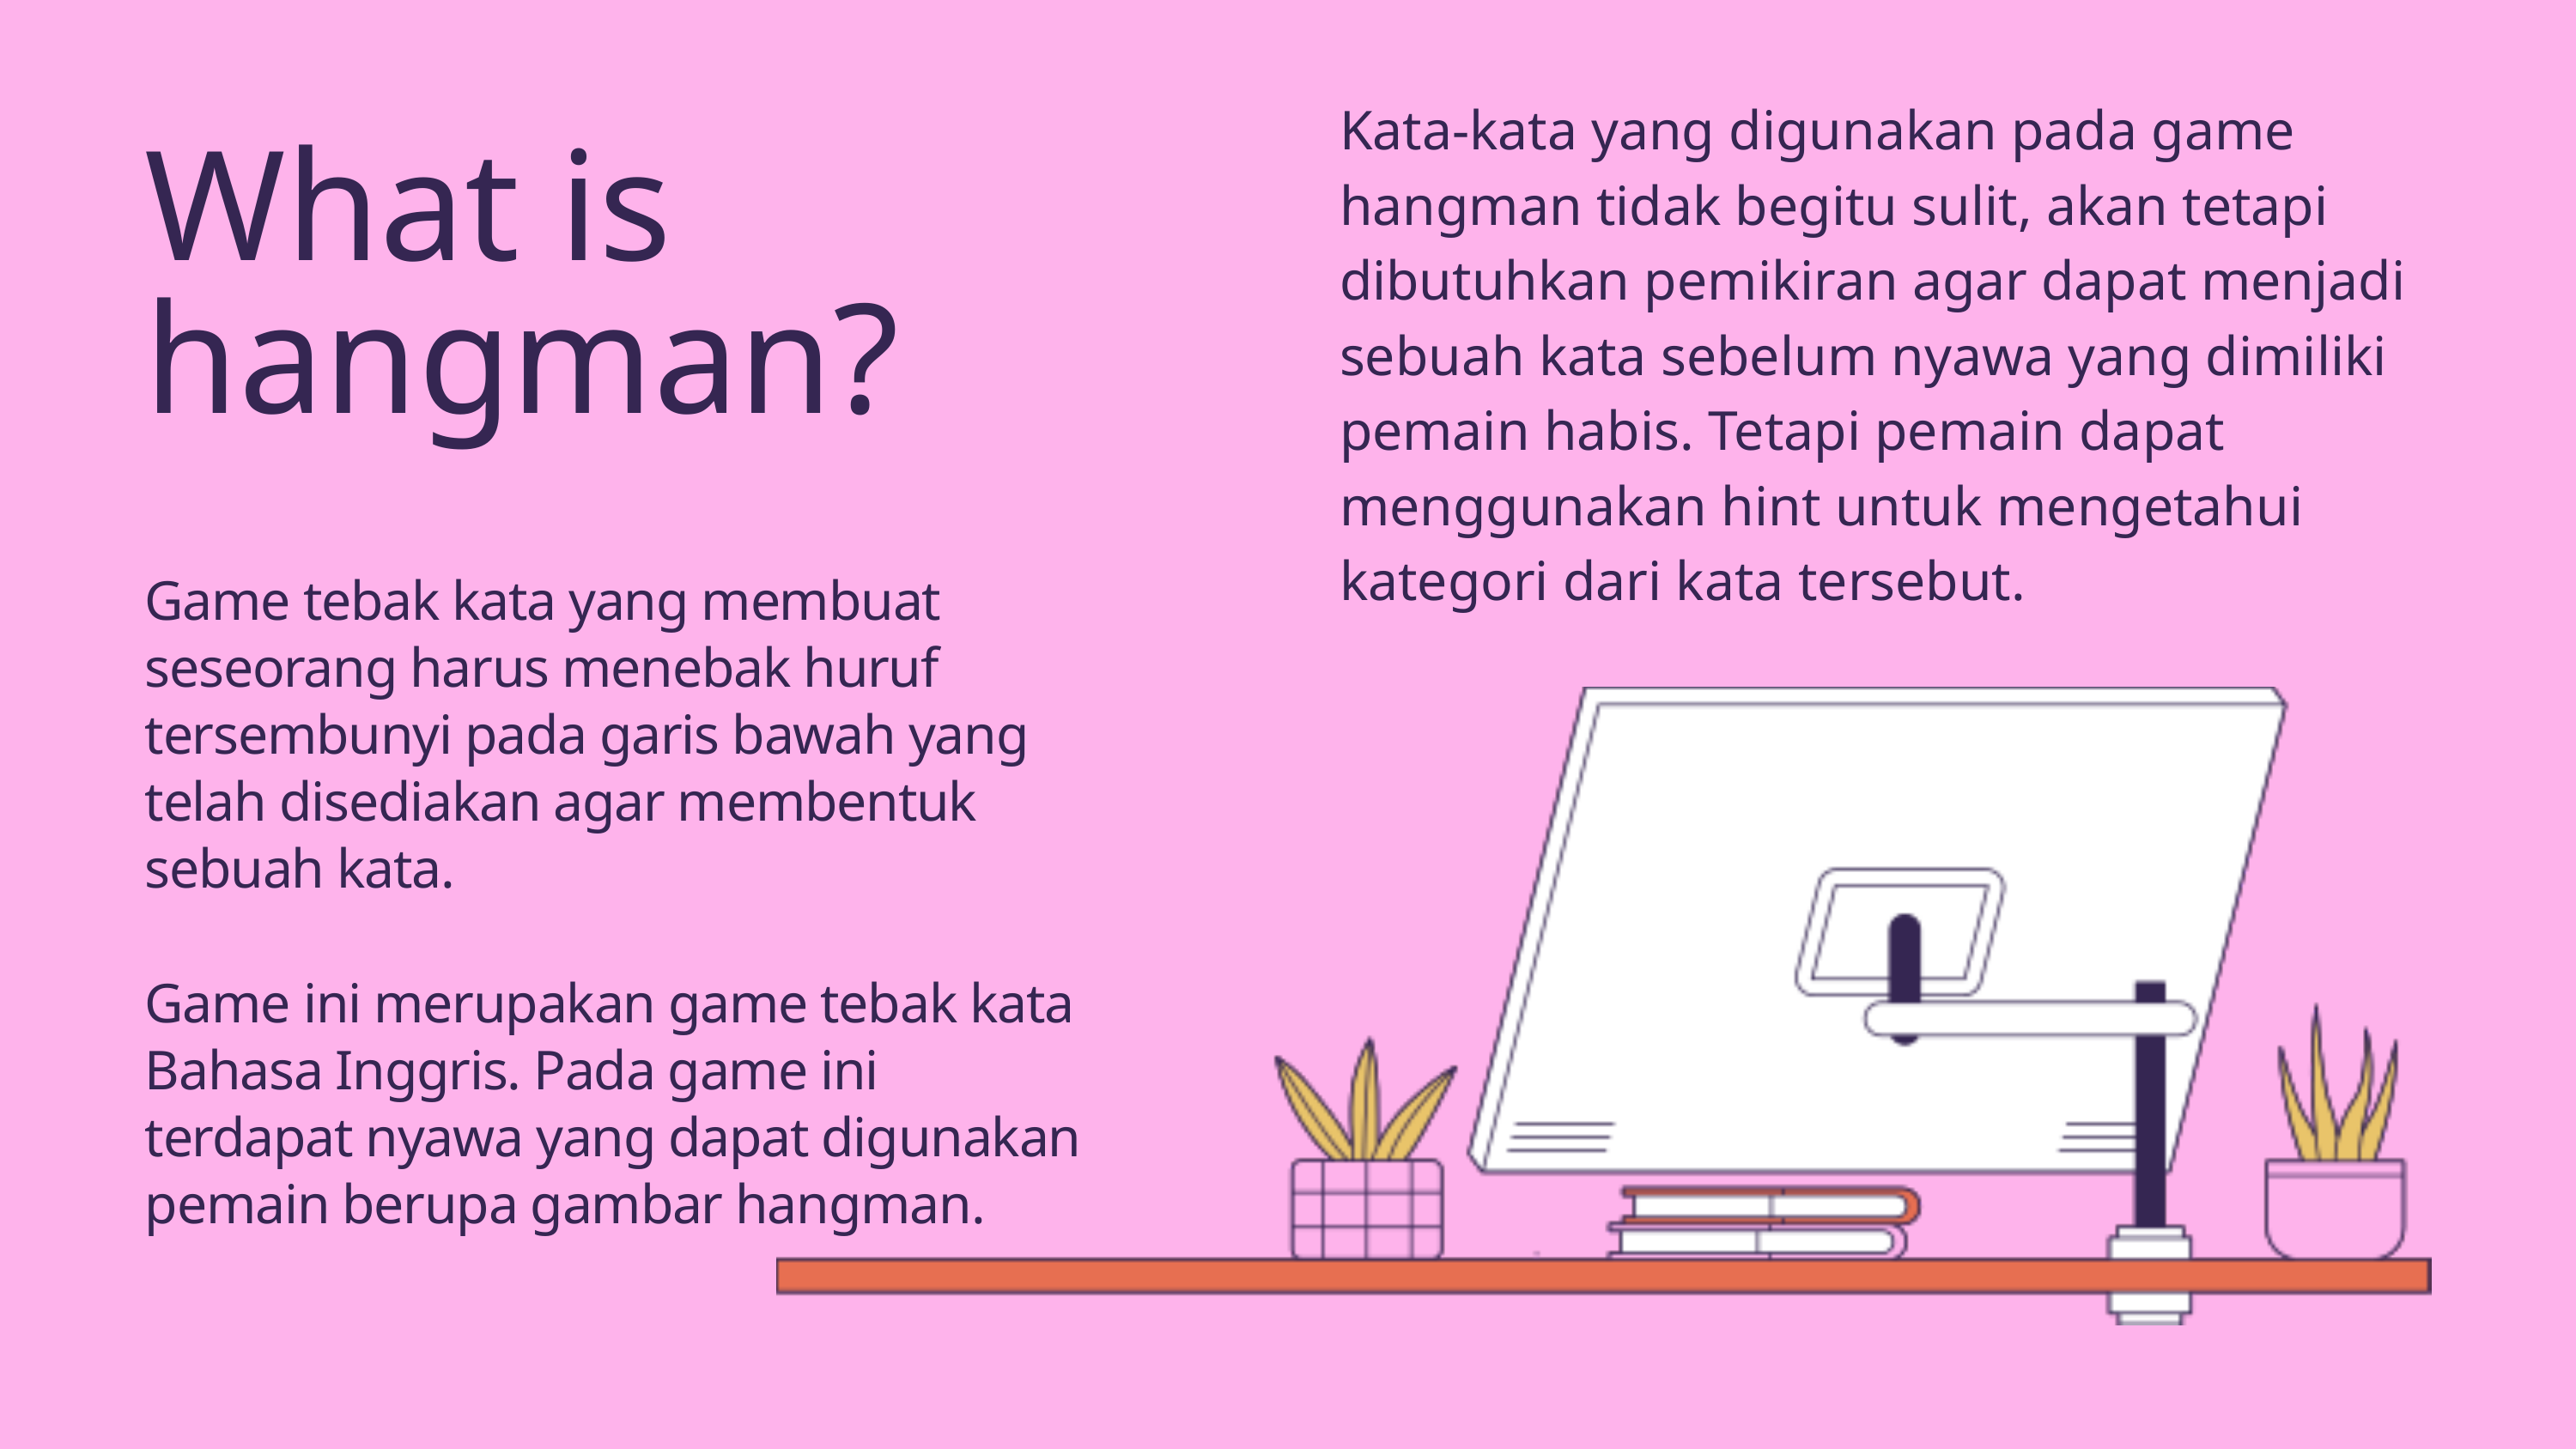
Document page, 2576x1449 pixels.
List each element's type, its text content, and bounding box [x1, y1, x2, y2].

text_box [144, 139, 1512, 1230]
text_box Kata-kata yang digunakan pada game hangman tidak begitu sulit, akan tetapi dibutuhkan pemikiran agar dapat menjadi sebuah kata sebelum nyawa yang dimiliki pemain habis. Tetapi pemain dapat menggunakan hint untuk mengetahui kategori dari kata tersebut. [1340, 85, 2493, 612]
picture [775, 687, 2432, 1325]
